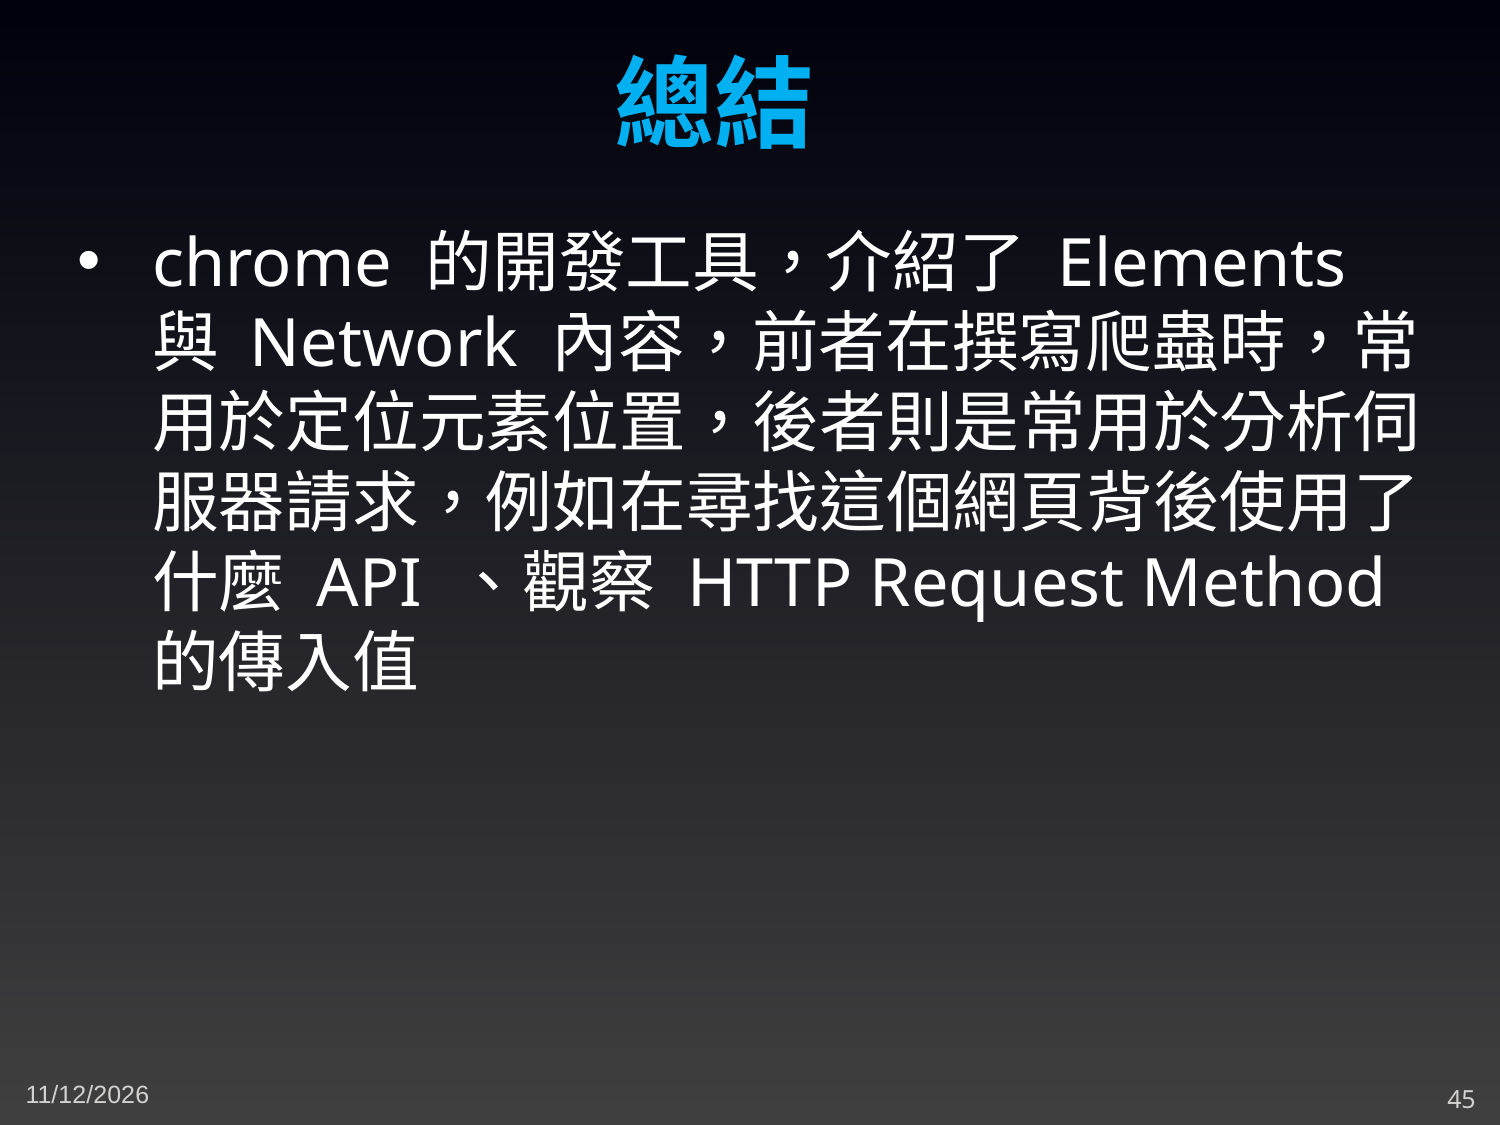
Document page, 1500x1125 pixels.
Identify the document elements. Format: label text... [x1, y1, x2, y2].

text_box chrome 的開發工具，介紹了 Elements 與 Network 內容，前者在撰寫爬蟲時，常用於定位元素位置，後者則是常用於分析伺服器請求，例如在尋找這個網頁背後使用了什麼 API 、觀察 HTTP Request Method 的傳入值 [62, 212, 1450, 707]
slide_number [10, 1075, 411, 1117]
slide_number 45 [1340, 1075, 1491, 1117]
text_box 總結 [600, 12, 1500, 175]
